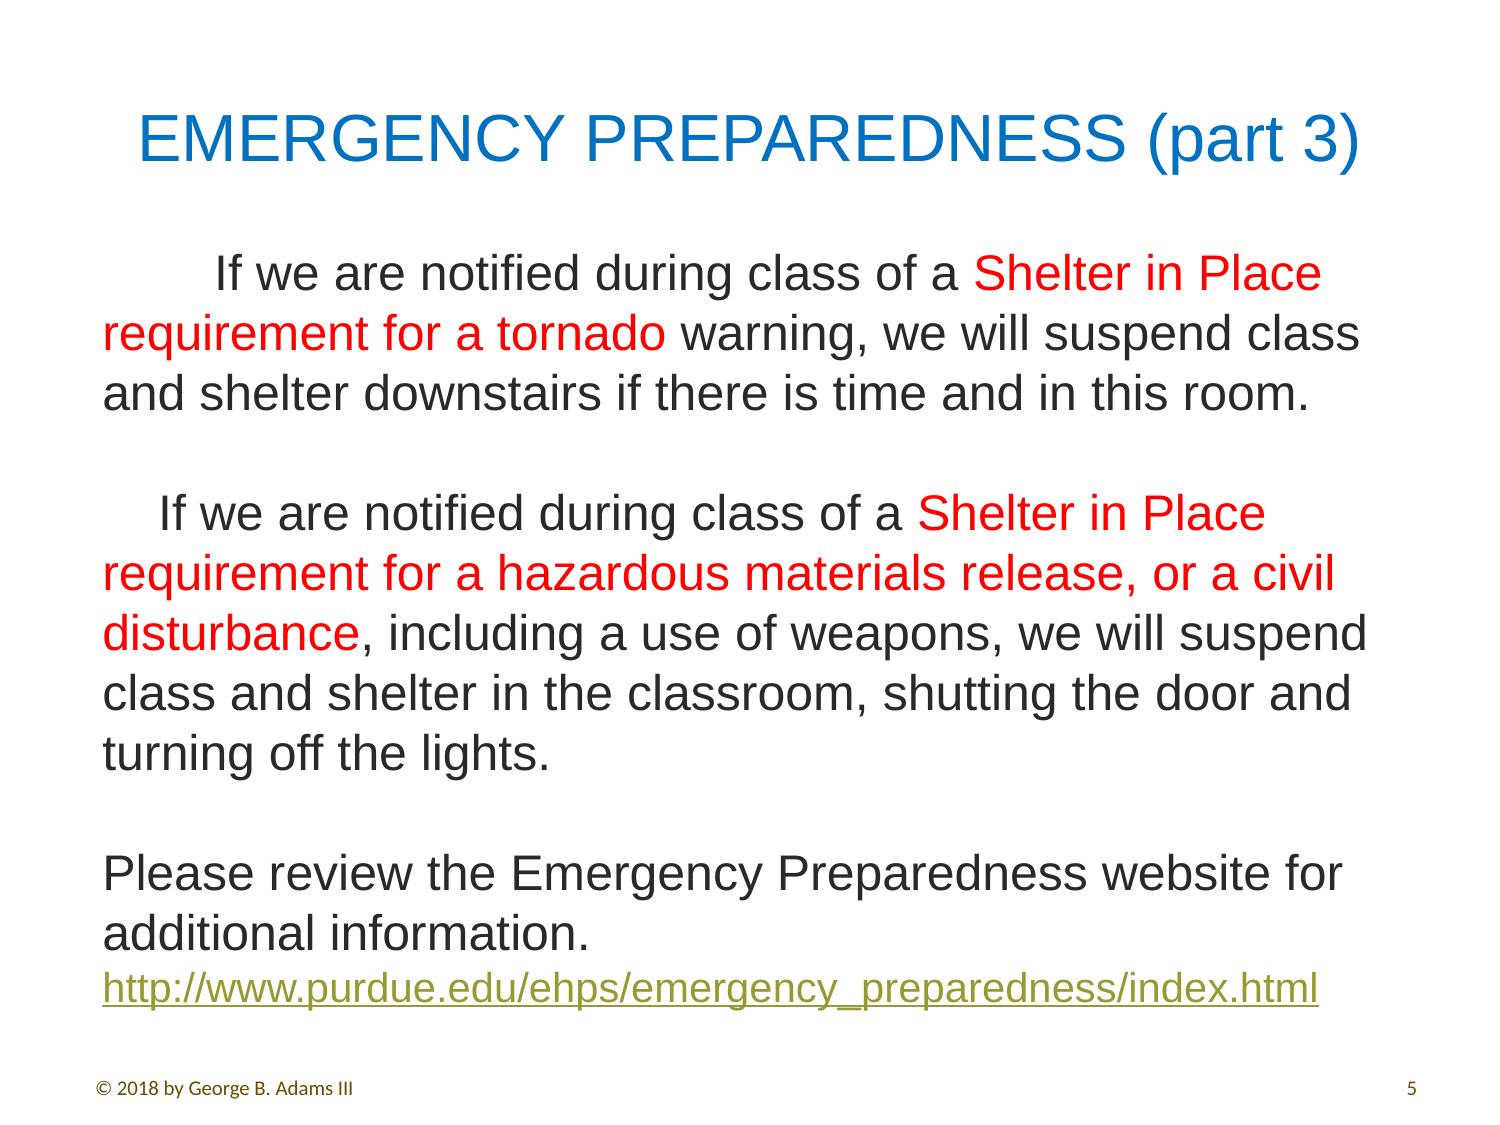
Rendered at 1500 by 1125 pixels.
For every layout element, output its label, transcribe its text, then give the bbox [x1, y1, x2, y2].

slide_number 5 [1119, 1067, 1433, 1099]
text_box EMERGENCY PREPAREDNESS (part 3) [114, 87, 1385, 183]
text_box If we are notified during class of a Shelter in Place requirement for a tornado warning, we will suspend class and shelter downstairs if there is time and in this room. If we are notified during class of a Shelter in Place requirement for a hazardous materials release, or a civil disturbance, including a use of weapons, we will suspend class and shelter in the classroom, shutting the door and turning off the lights. Please review the Emergency Preparedness website for additional information. http://www.purdue.edu/ehps/emergency_preparedness/index.html [87, 233, 1438, 1018]
slide_number © 2018 by George B. Adams III [79, 1067, 406, 1099]
